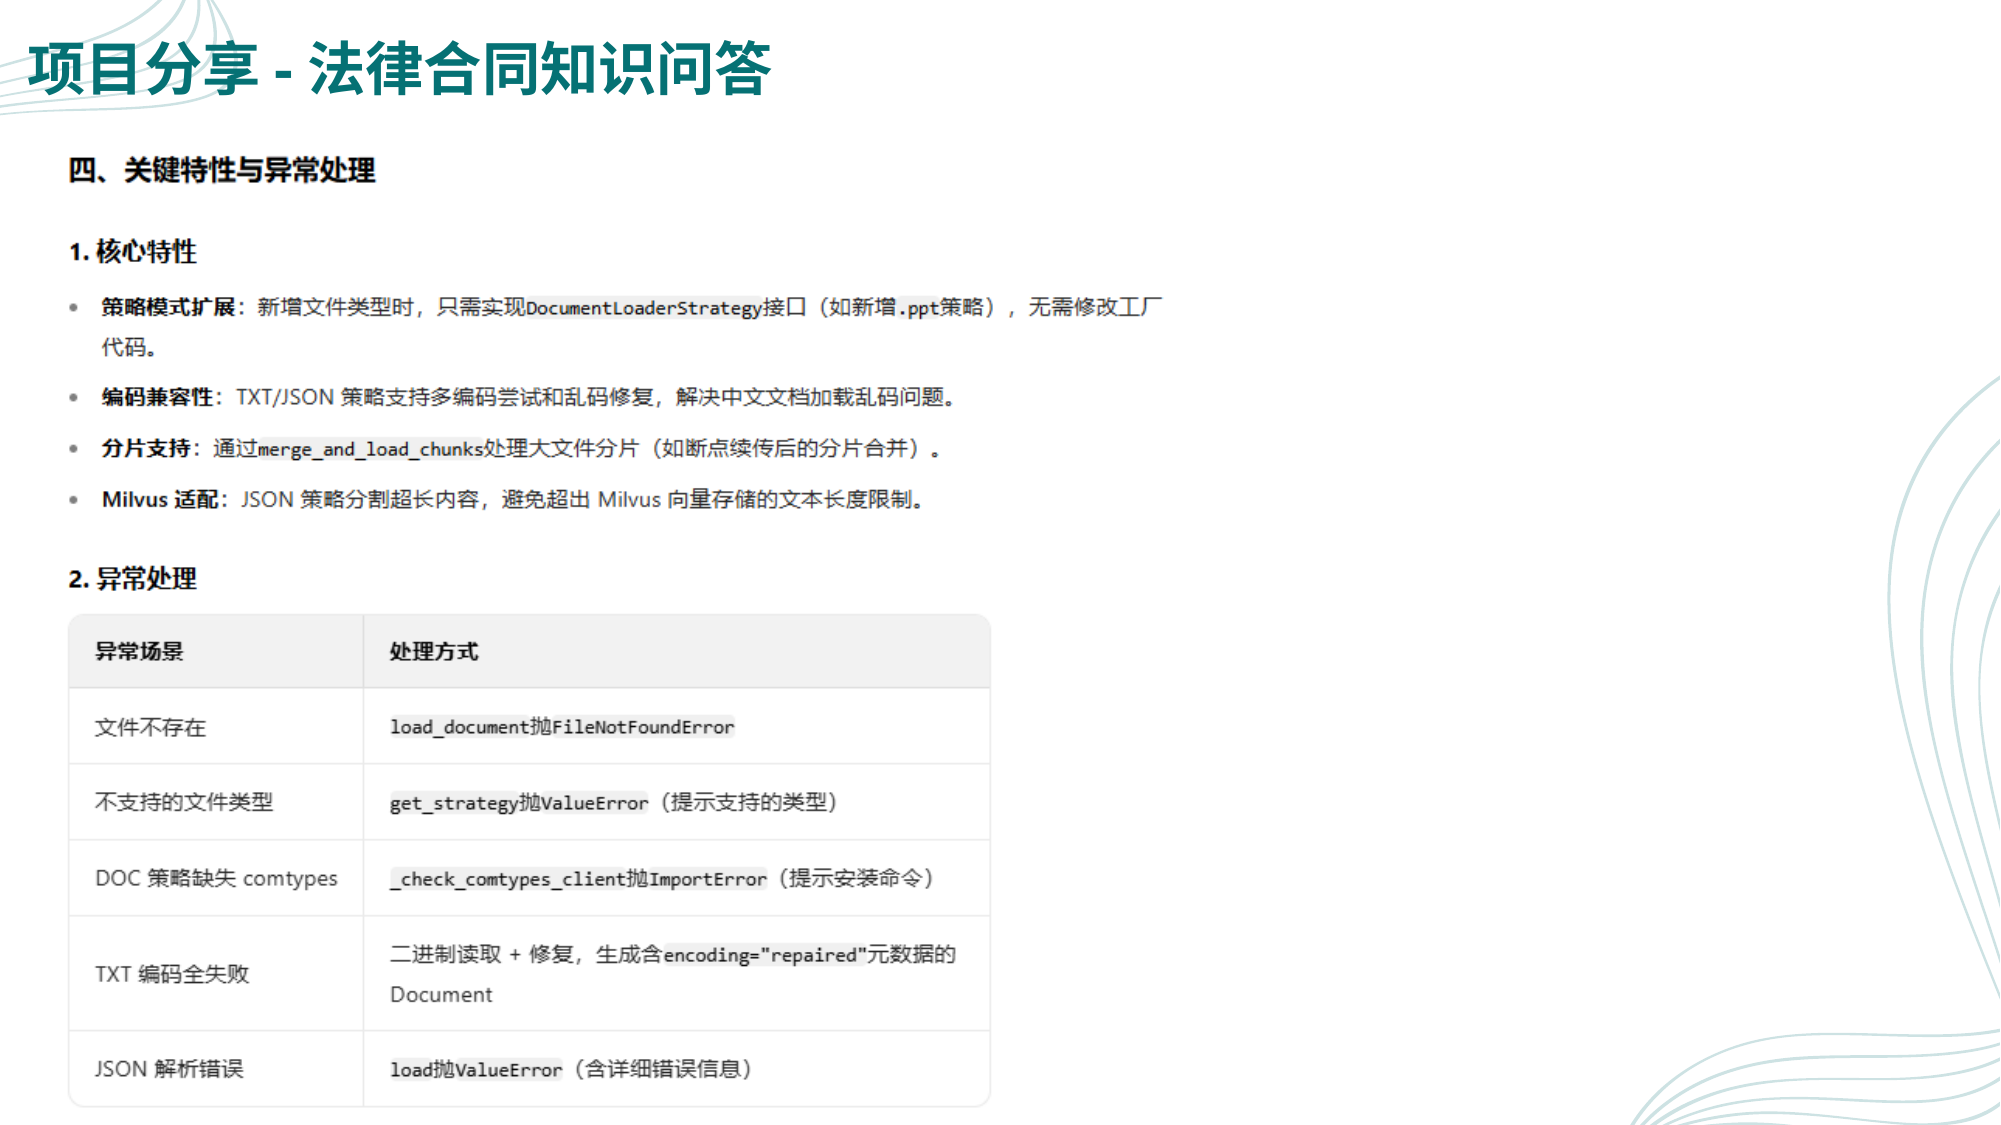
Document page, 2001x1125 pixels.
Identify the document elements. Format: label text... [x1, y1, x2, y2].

picture [62, 144, 1193, 1125]
title 项目分享-法律合同知识问答 [27, 0, 1800, 103]
